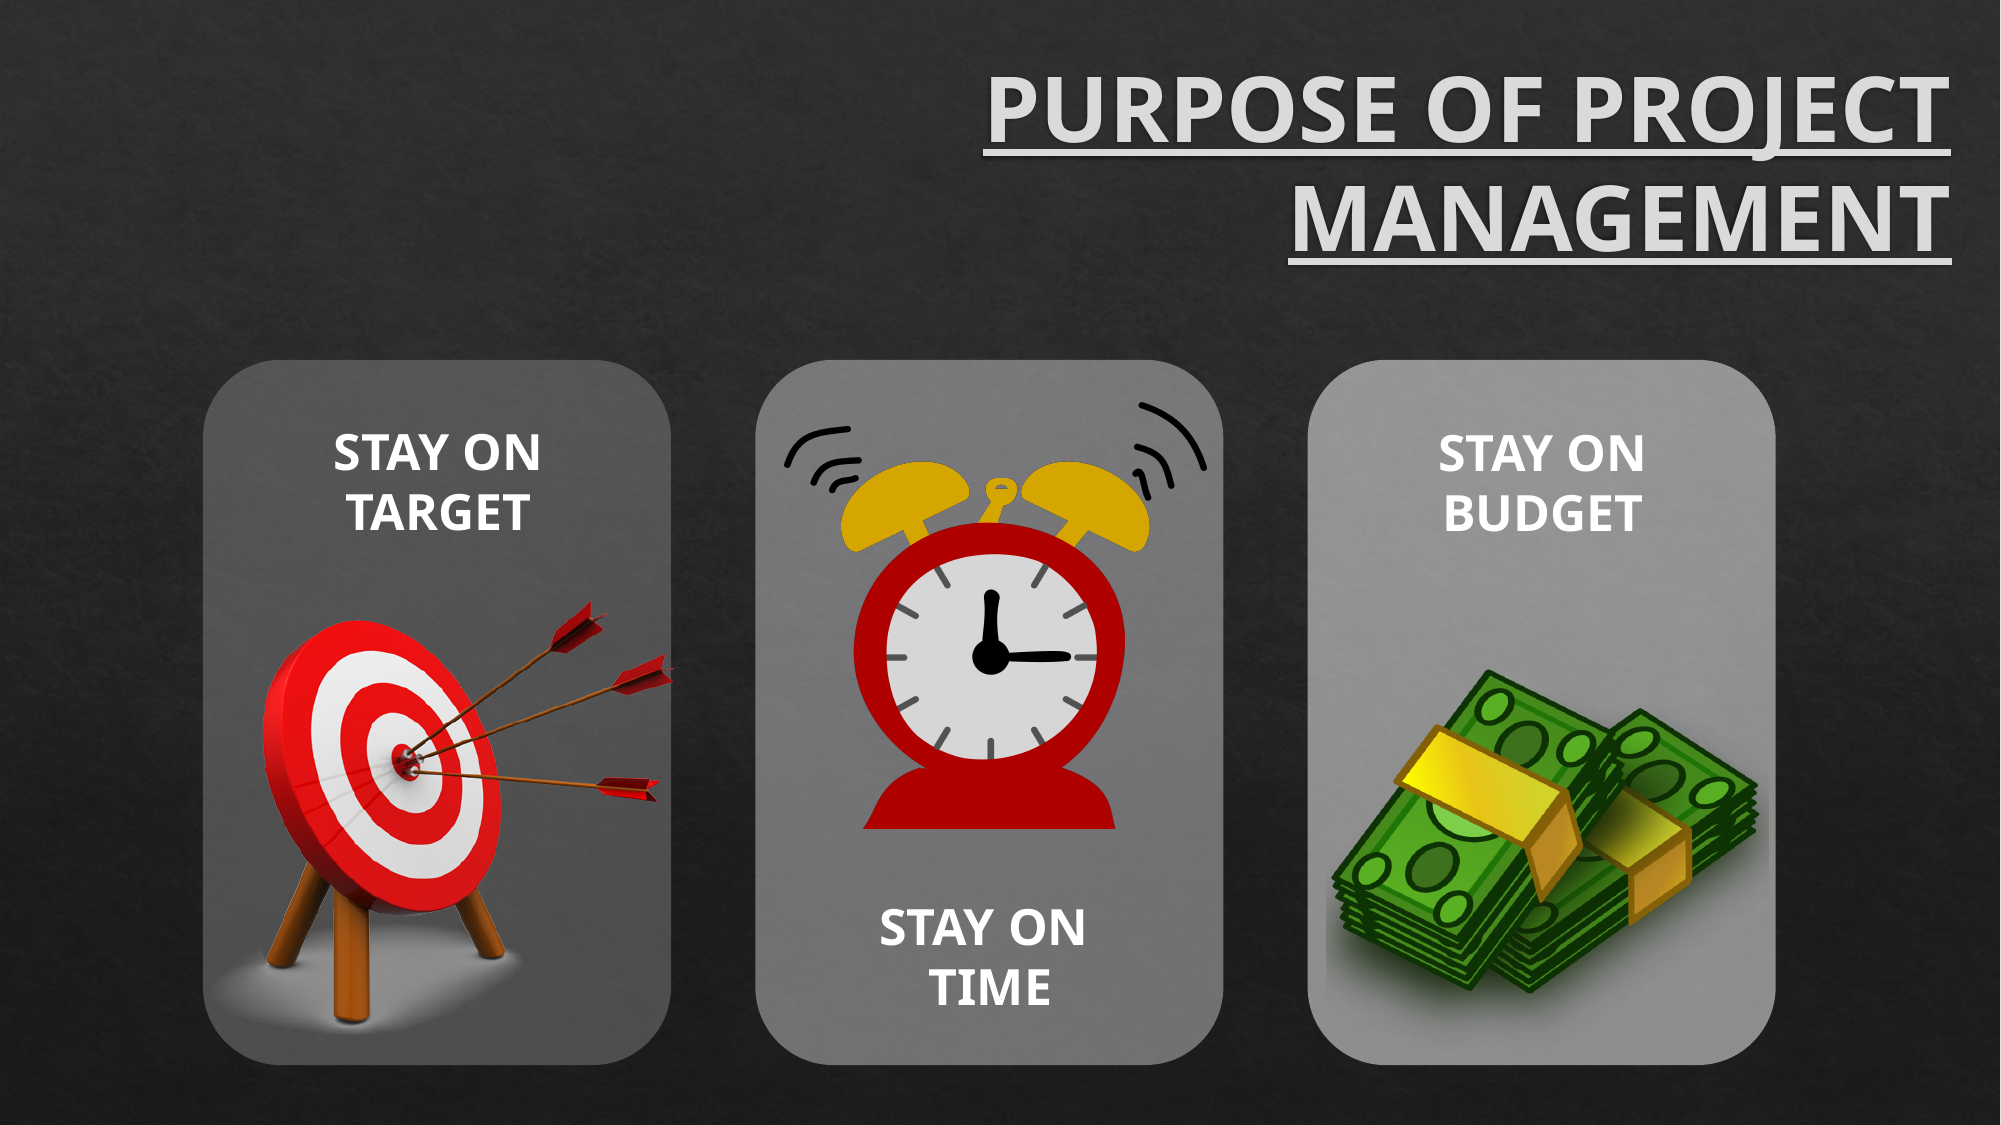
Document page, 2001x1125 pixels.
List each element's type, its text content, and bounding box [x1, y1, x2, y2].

text_box [202, 359, 672, 1000]
text_box [755, 359, 1224, 1066]
text_box [231, 1047, 643, 1066]
text_box STAY ON BUDGET [1332, 414, 1754, 550]
text_box [1307, 359, 1776, 1026]
picture [1326, 621, 1769, 1064]
text_box STAY ON TIME [779, 887, 1202, 1023]
picture [212, 601, 674, 1035]
text_box STAY ON TARGET [227, 412, 649, 548]
title PURPOSE OF PROJECT MANAGEMENT [621, 42, 1967, 279]
picture [783, 402, 1207, 830]
